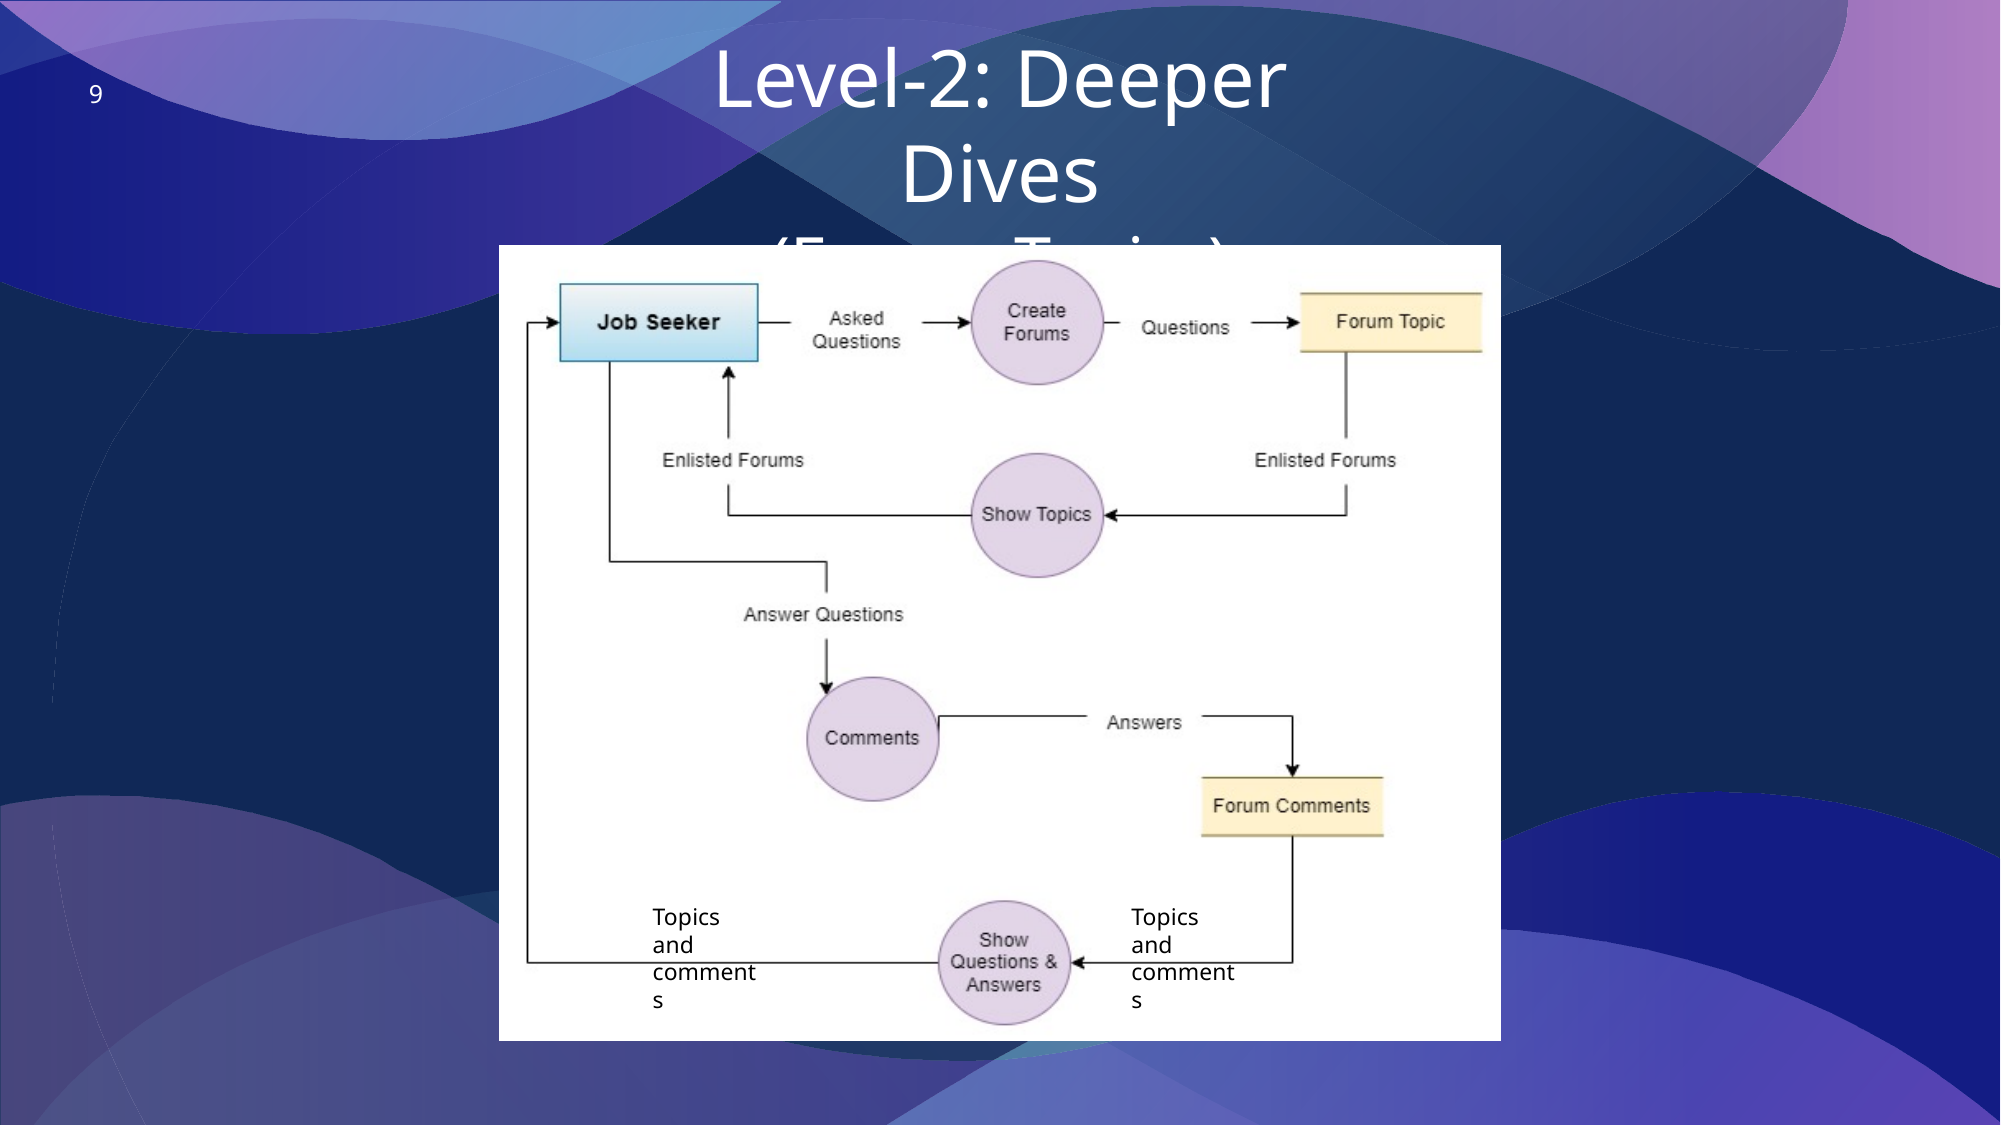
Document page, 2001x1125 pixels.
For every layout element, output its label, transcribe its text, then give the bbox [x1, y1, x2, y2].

text_box 9 [74, 71, 160, 123]
picture [499, 245, 1501, 1041]
text_box Level-2: Deeper Dives (Forum Topics) [637, 21, 1362, 245]
